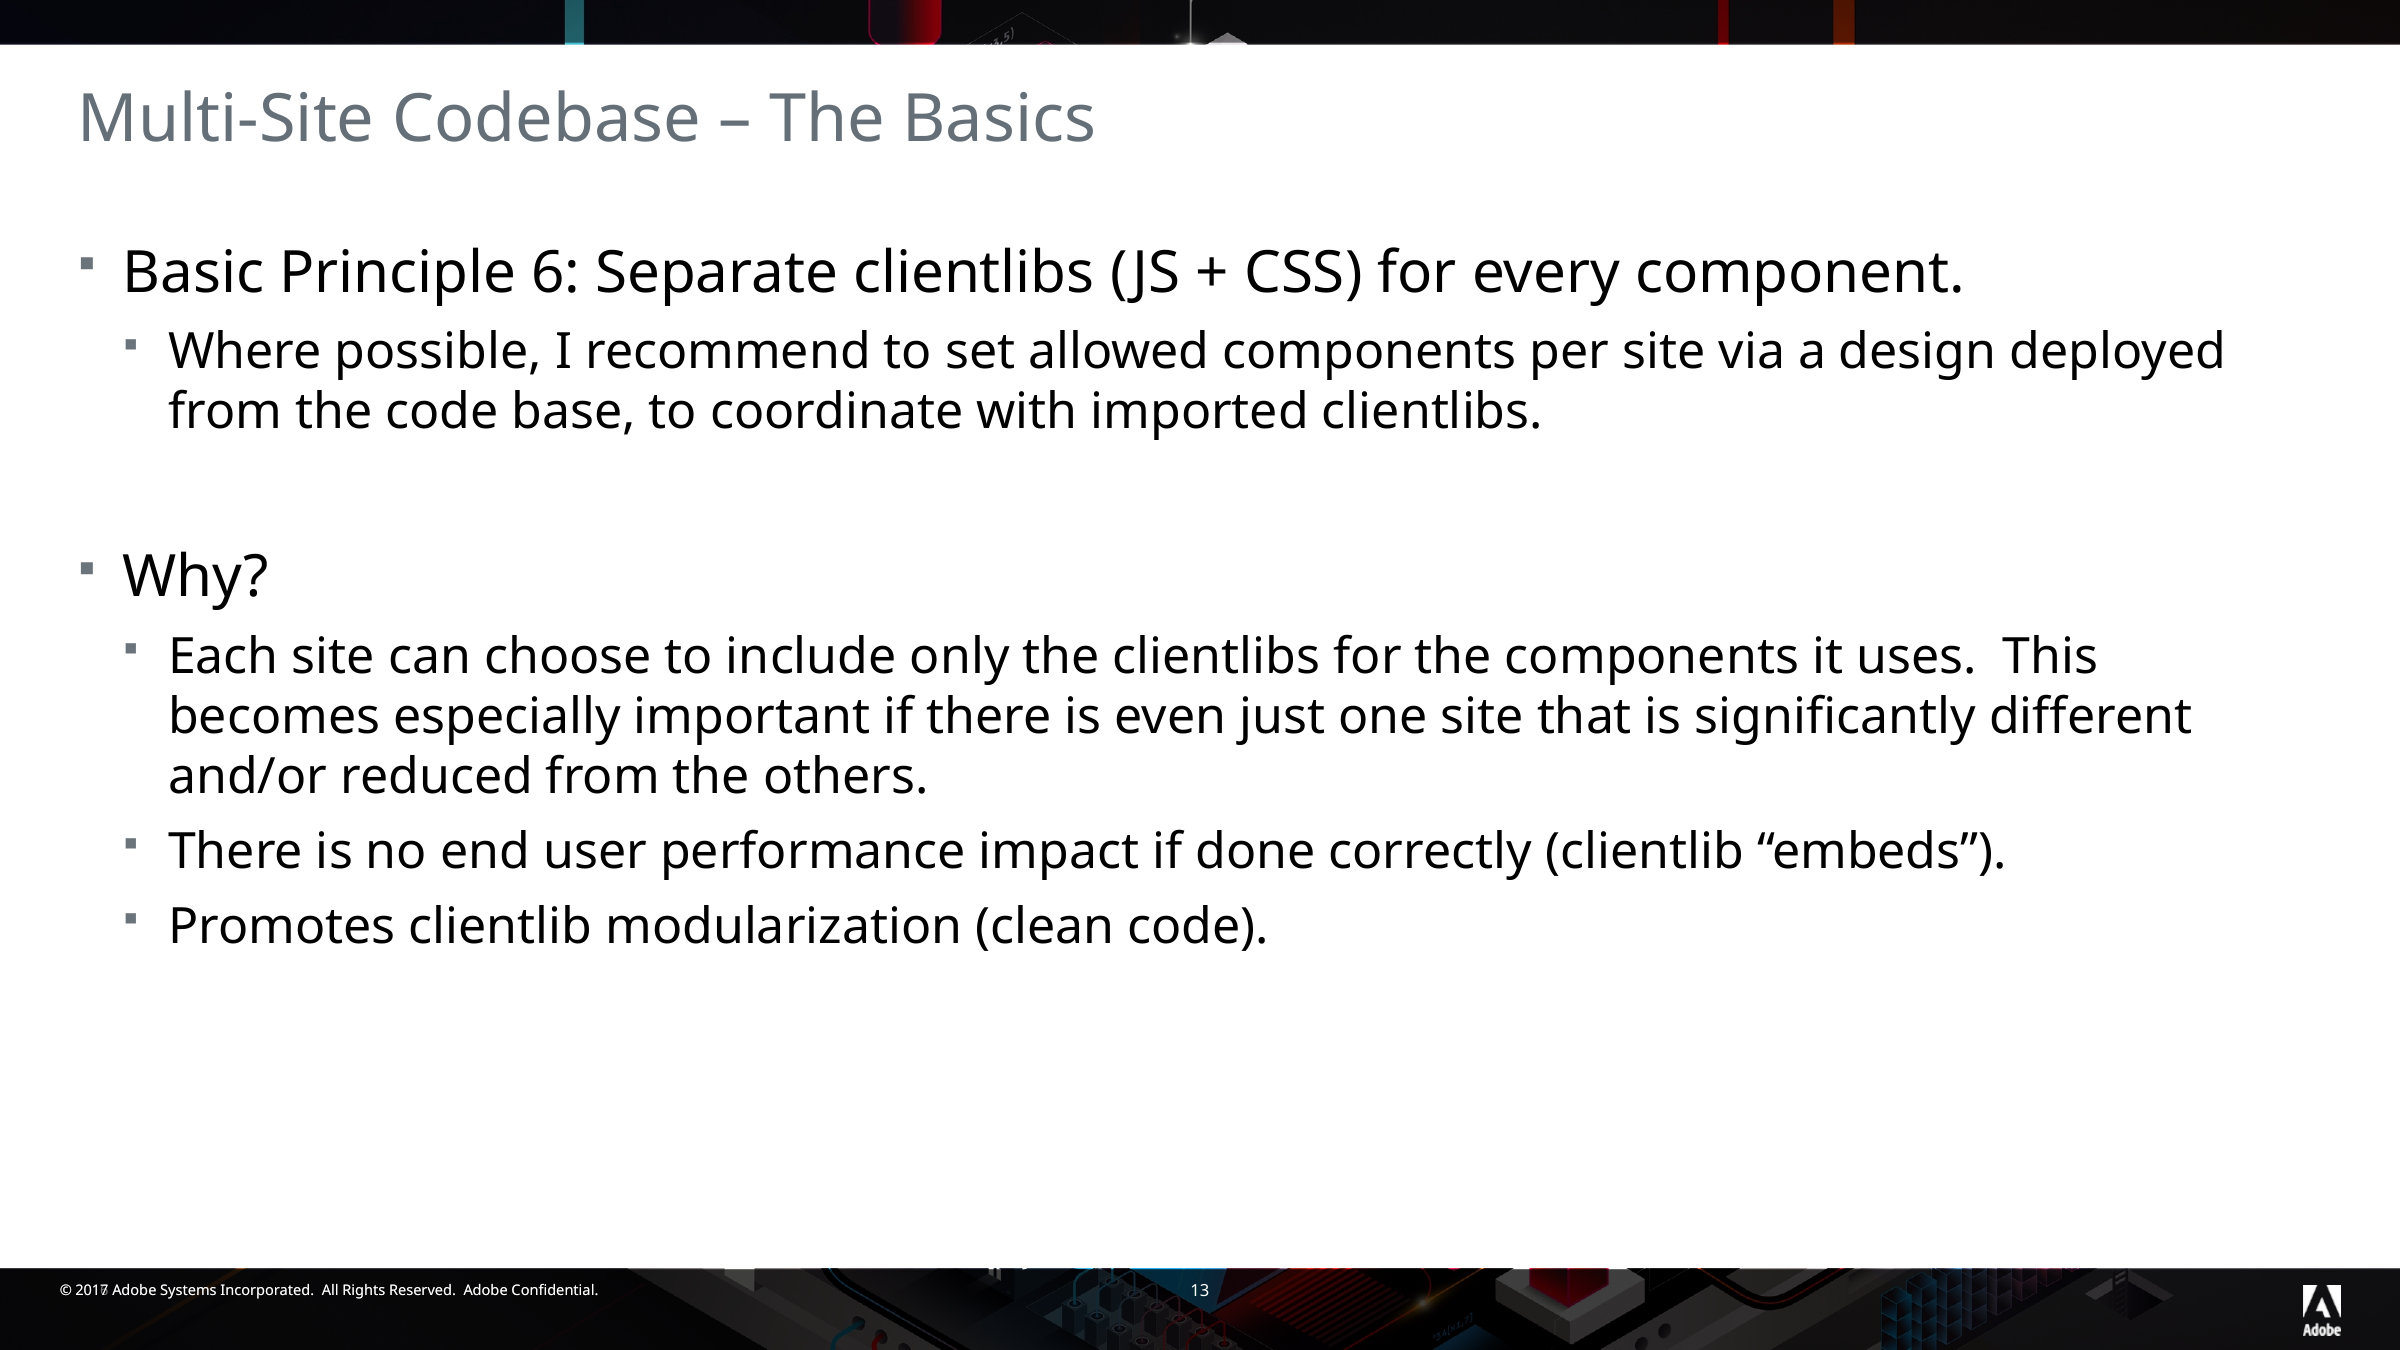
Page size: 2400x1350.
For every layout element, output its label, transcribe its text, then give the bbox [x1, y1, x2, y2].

title Multi-Site Codebase – The Basics [59, 56, 2341, 174]
list Basic Principle 6: Separate clientlibs (JS + CSS) for every component. Where possible, I recommend to set allowed components per site via a design deployed from the code base, to coordinate with imported clientlibs. Why? Each site can choose to include only the clientlibs for the components it uses. This becomes especially important if there is even just one site that is significantly different and/or reduced from the others. There is no end user performance impact if done correctly (clientlib “embeds”). Promotes clientlib modularization (clean code). [59, 225, 2341, 1246]
picture [0, 0, 2400, 44]
picture [0, 1269, 2400, 1350]
slide_number 13 [1100, 1275, 1300, 1309]
